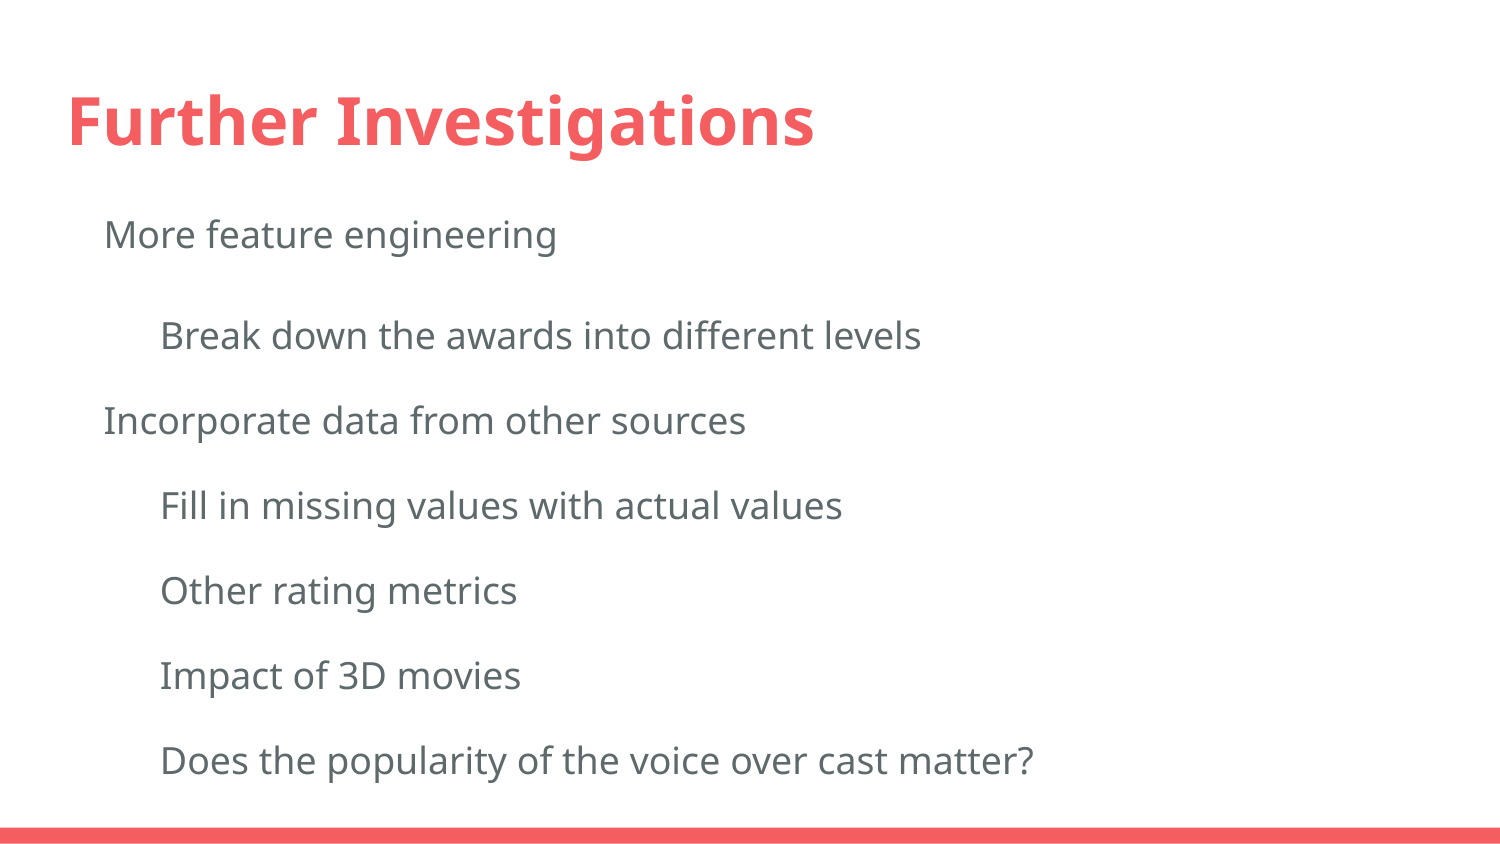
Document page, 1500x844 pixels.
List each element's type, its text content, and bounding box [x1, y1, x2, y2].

title Further Investigations [51, 64, 1449, 167]
list More feature engineering Break down the awards into different levels Incorporate data from other sources Fill in missing values with actual values Other rating metrics Impact of 3D movies Does the popularity of the voice over cast matter? [51, 189, 1449, 750]
